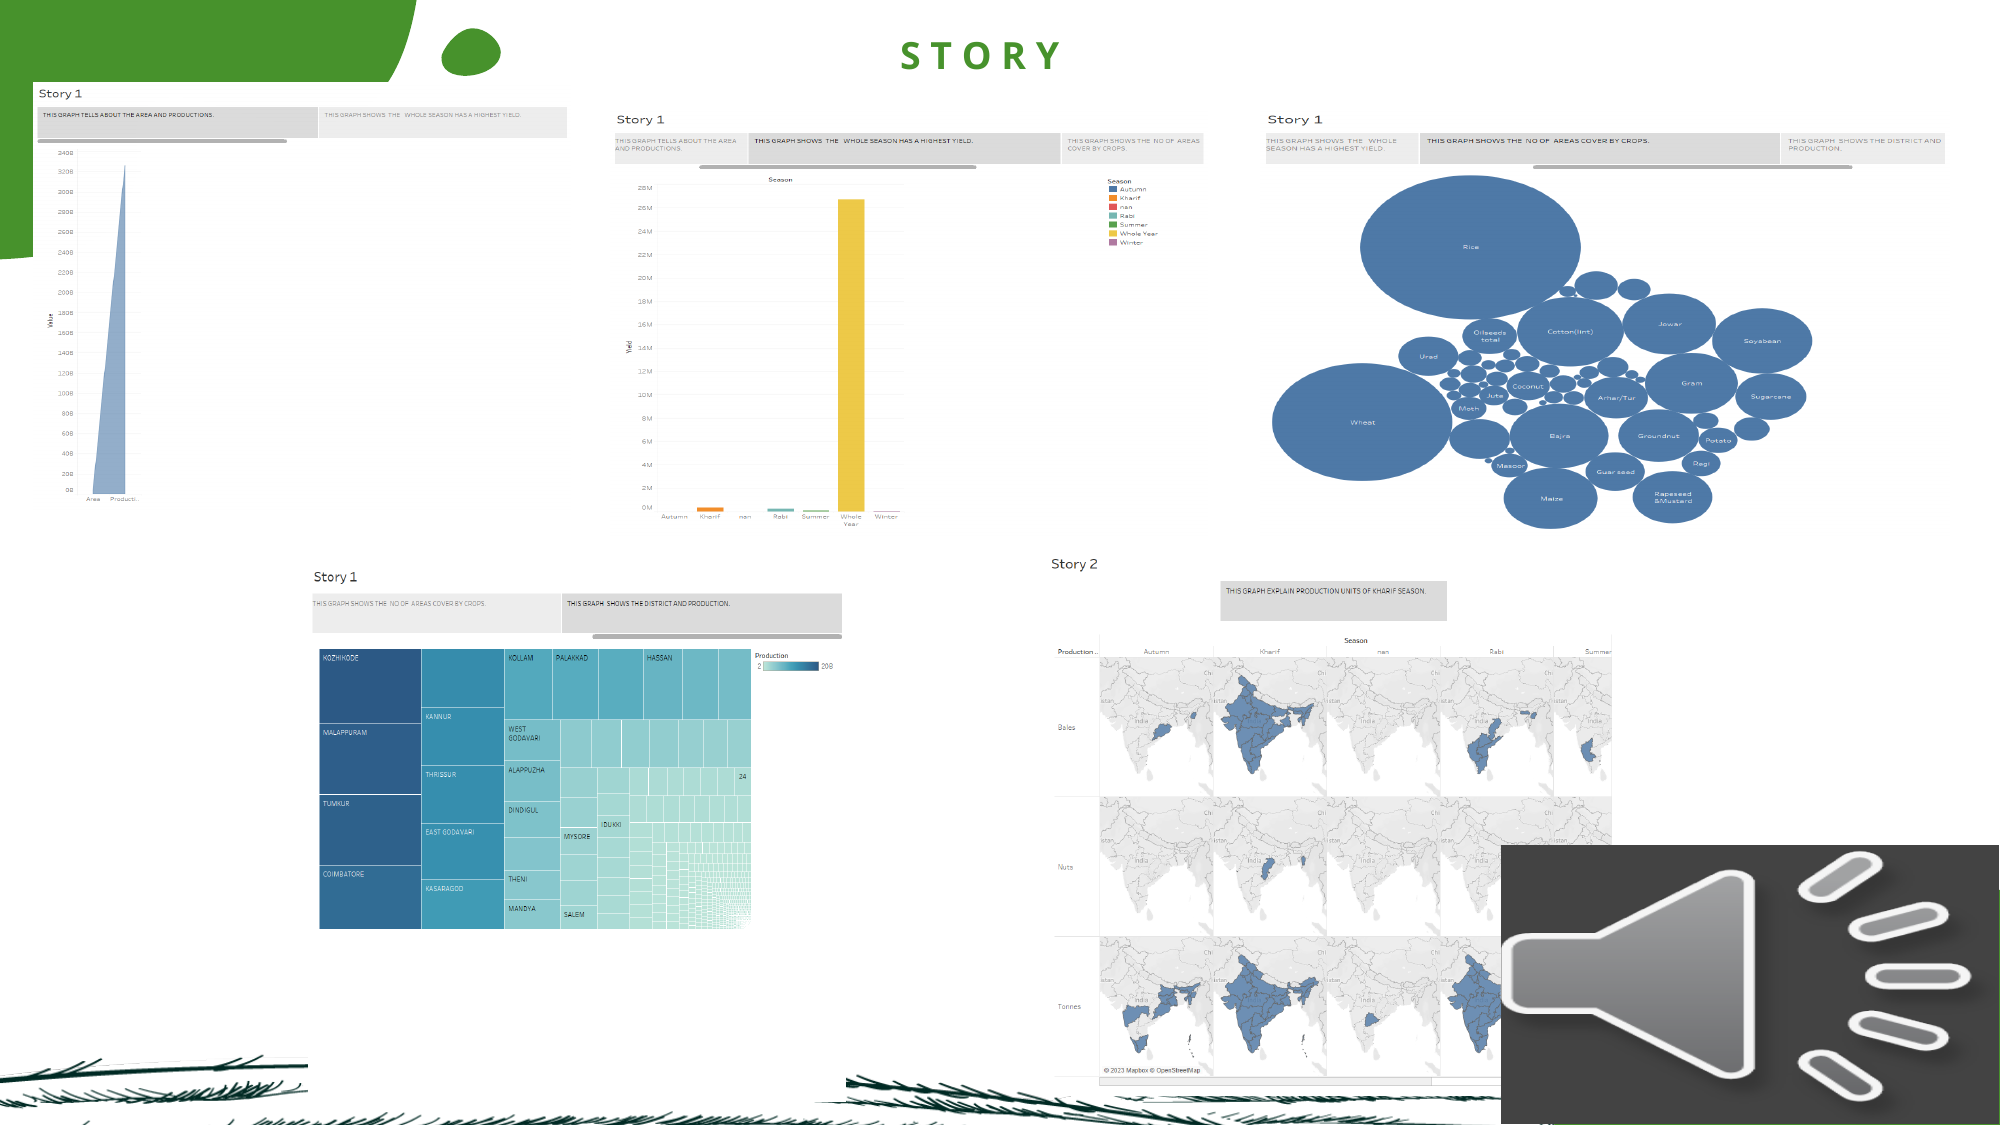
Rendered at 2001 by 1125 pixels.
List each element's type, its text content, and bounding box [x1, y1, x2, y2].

text_box S T O R Y [885, 24, 1819, 85]
picture [609, 108, 1208, 537]
picture [1259, 108, 1950, 537]
picture [33, 82, 571, 510]
picture [0, 549, 2000, 1125]
